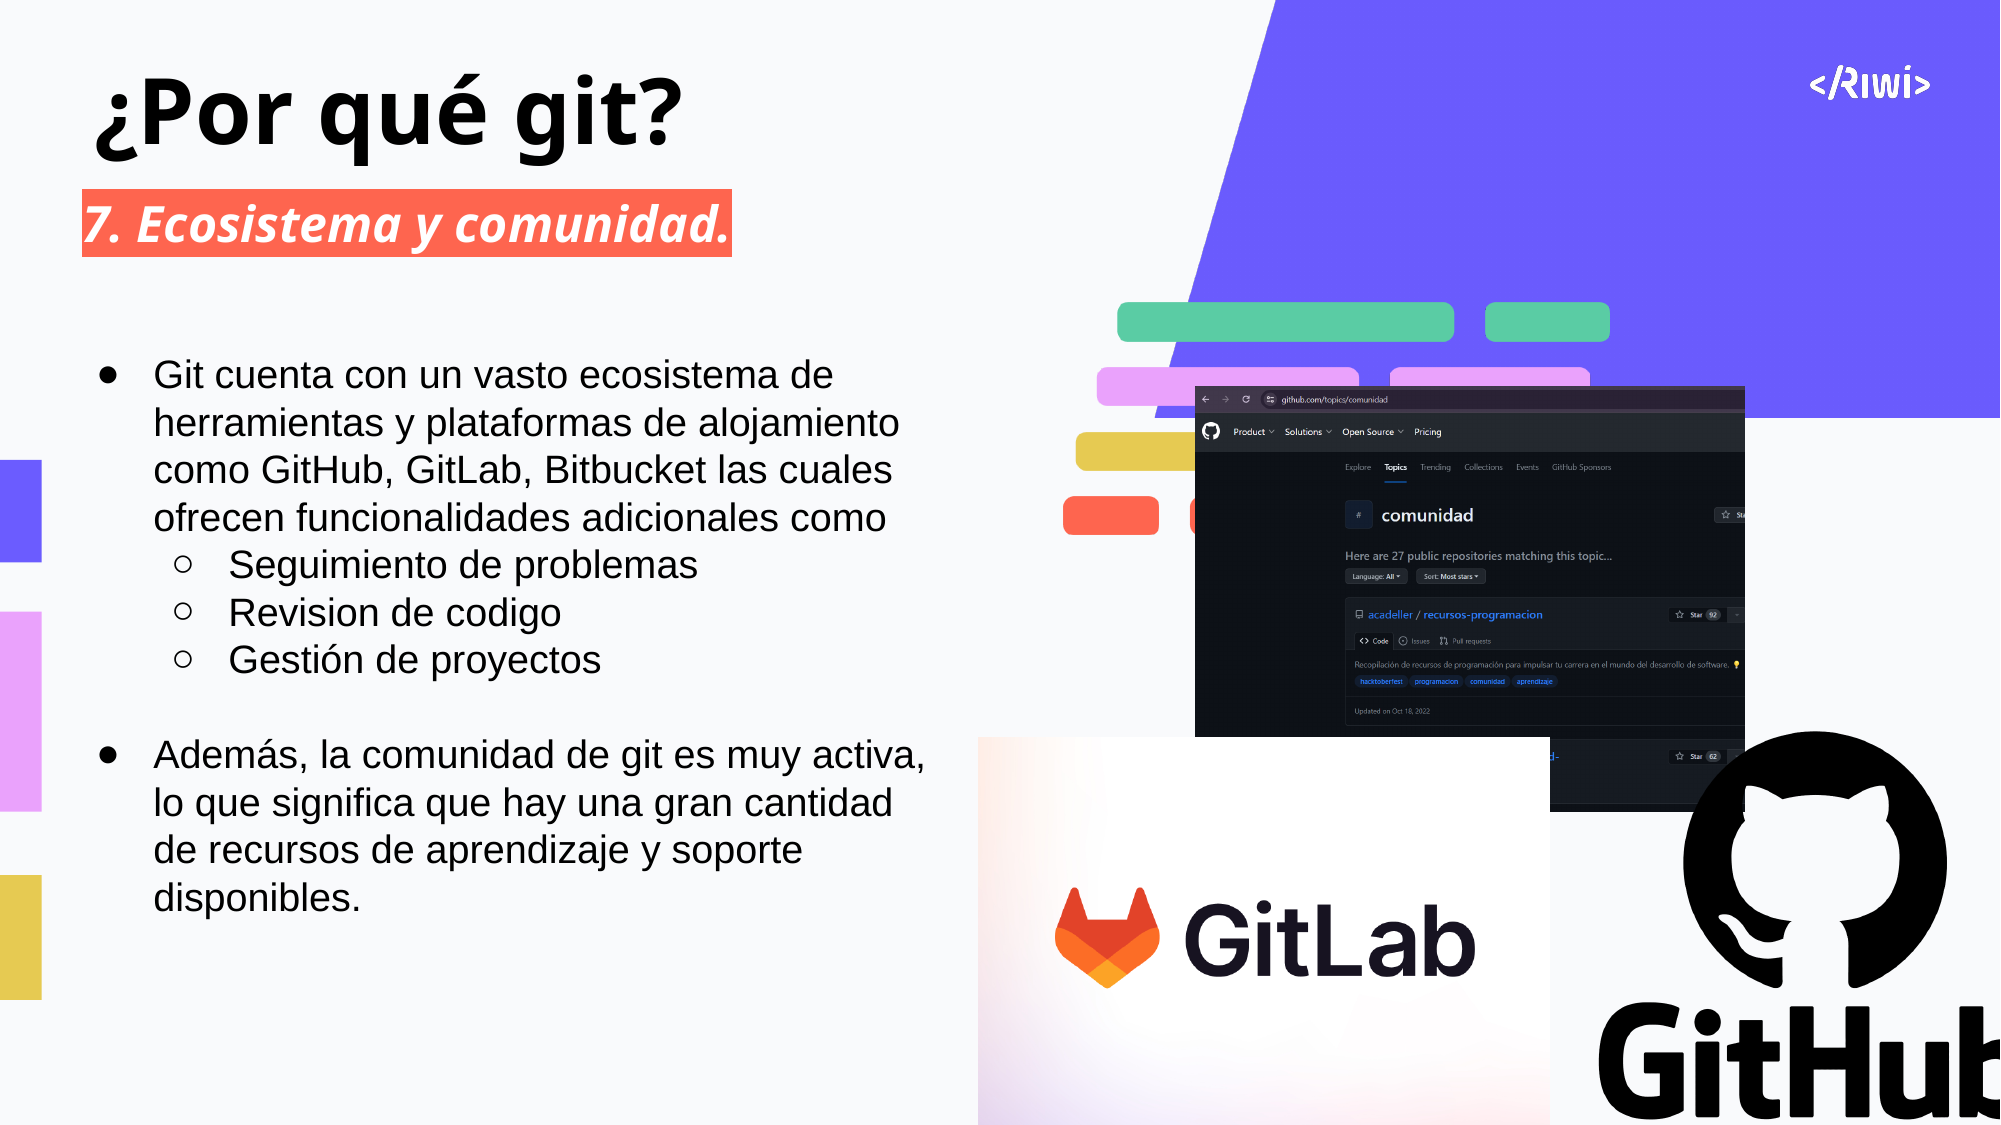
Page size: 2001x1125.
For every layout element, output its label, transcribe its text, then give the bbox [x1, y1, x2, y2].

text_box 7. Ecosistema y comunidad. [67, 185, 822, 261]
text_box Git cuenta con un vasto ecosistema de herramientas y plataformas de alojamiento como GitHub, GitLab, Bitbucket las cuales ofrecen funcionalidades adicionales como Seguimiento de problemas Revision de codigo Gestión de proyectos Además, la comunidad de git es muy activa, lo que significa que hay una gran cantidad de recursos de aprendizaje y soporte disponibles. [63, 334, 957, 935]
text_box [0, 459, 42, 563]
picture [978, 0, 2000, 1125]
text_box [0, 875, 42, 1000]
text_box [0, 611, 42, 812]
text_box ¿Por qué git? [79, 45, 899, 171]
